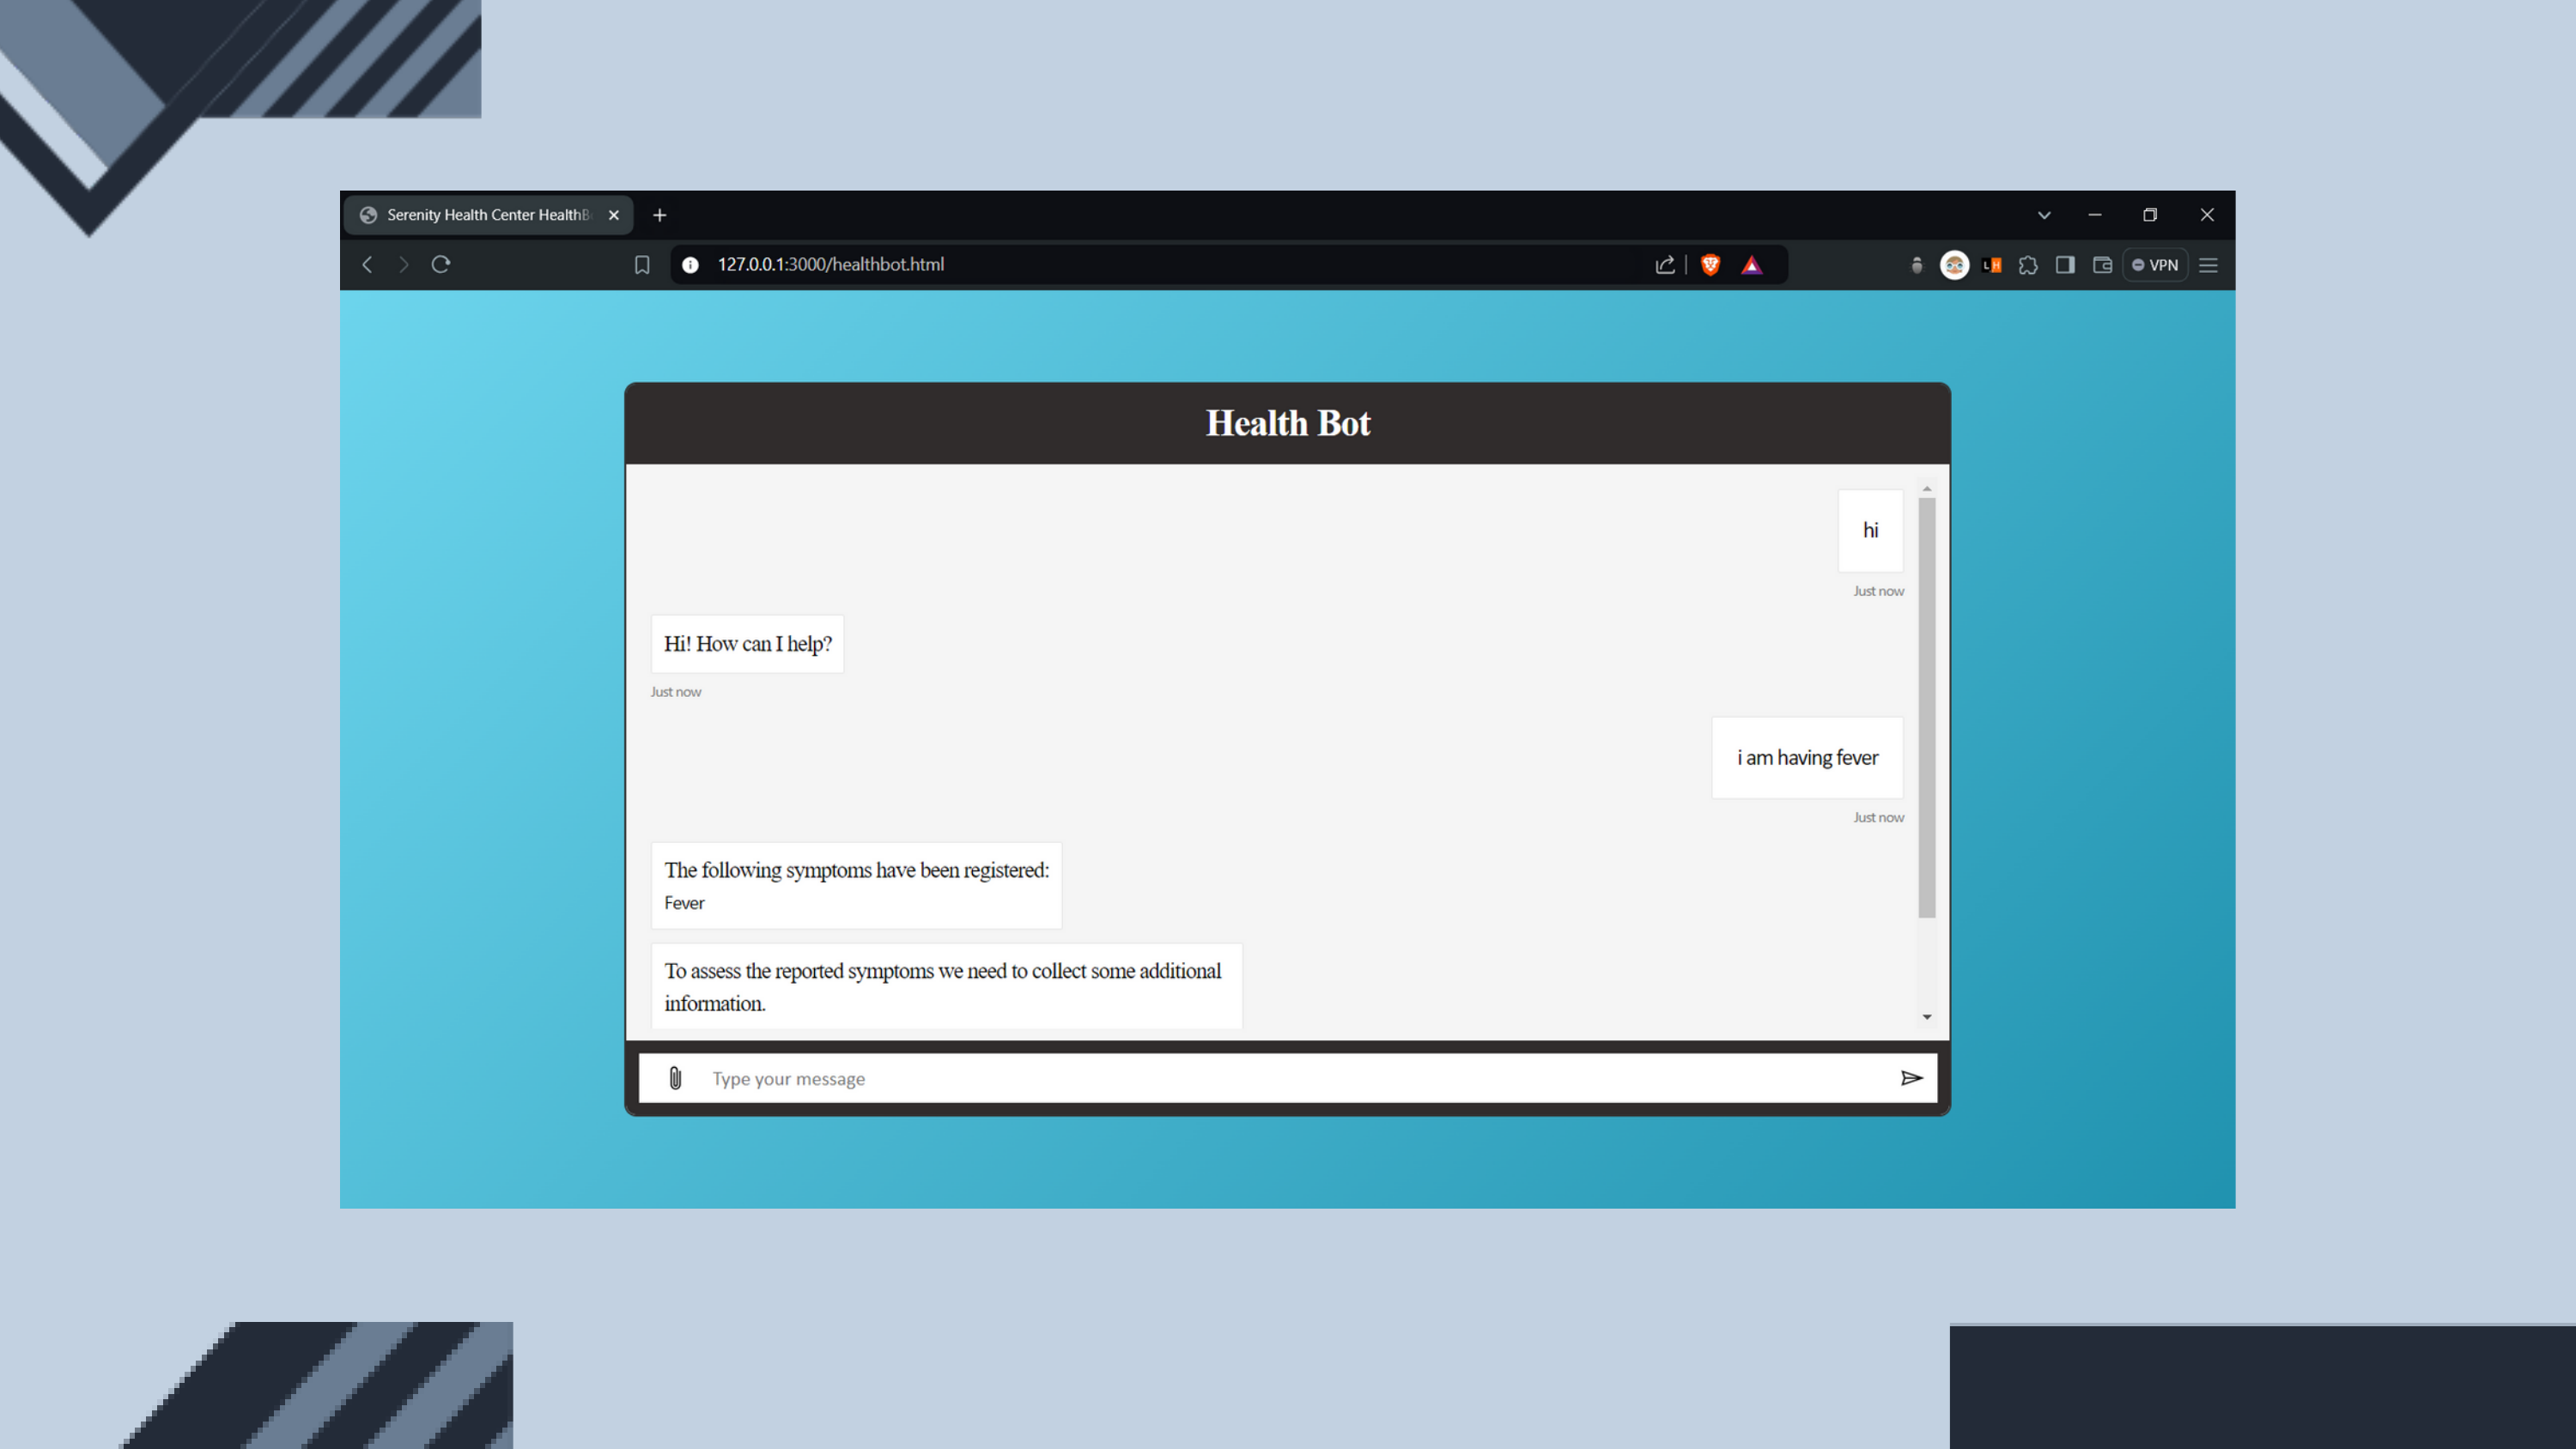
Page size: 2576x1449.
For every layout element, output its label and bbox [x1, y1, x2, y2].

text_box [0, 0, 482, 258]
text_box [340, 191, 2236, 1209]
text_box [1949, 1312, 2576, 1449]
text_box [0, 1322, 513, 1449]
